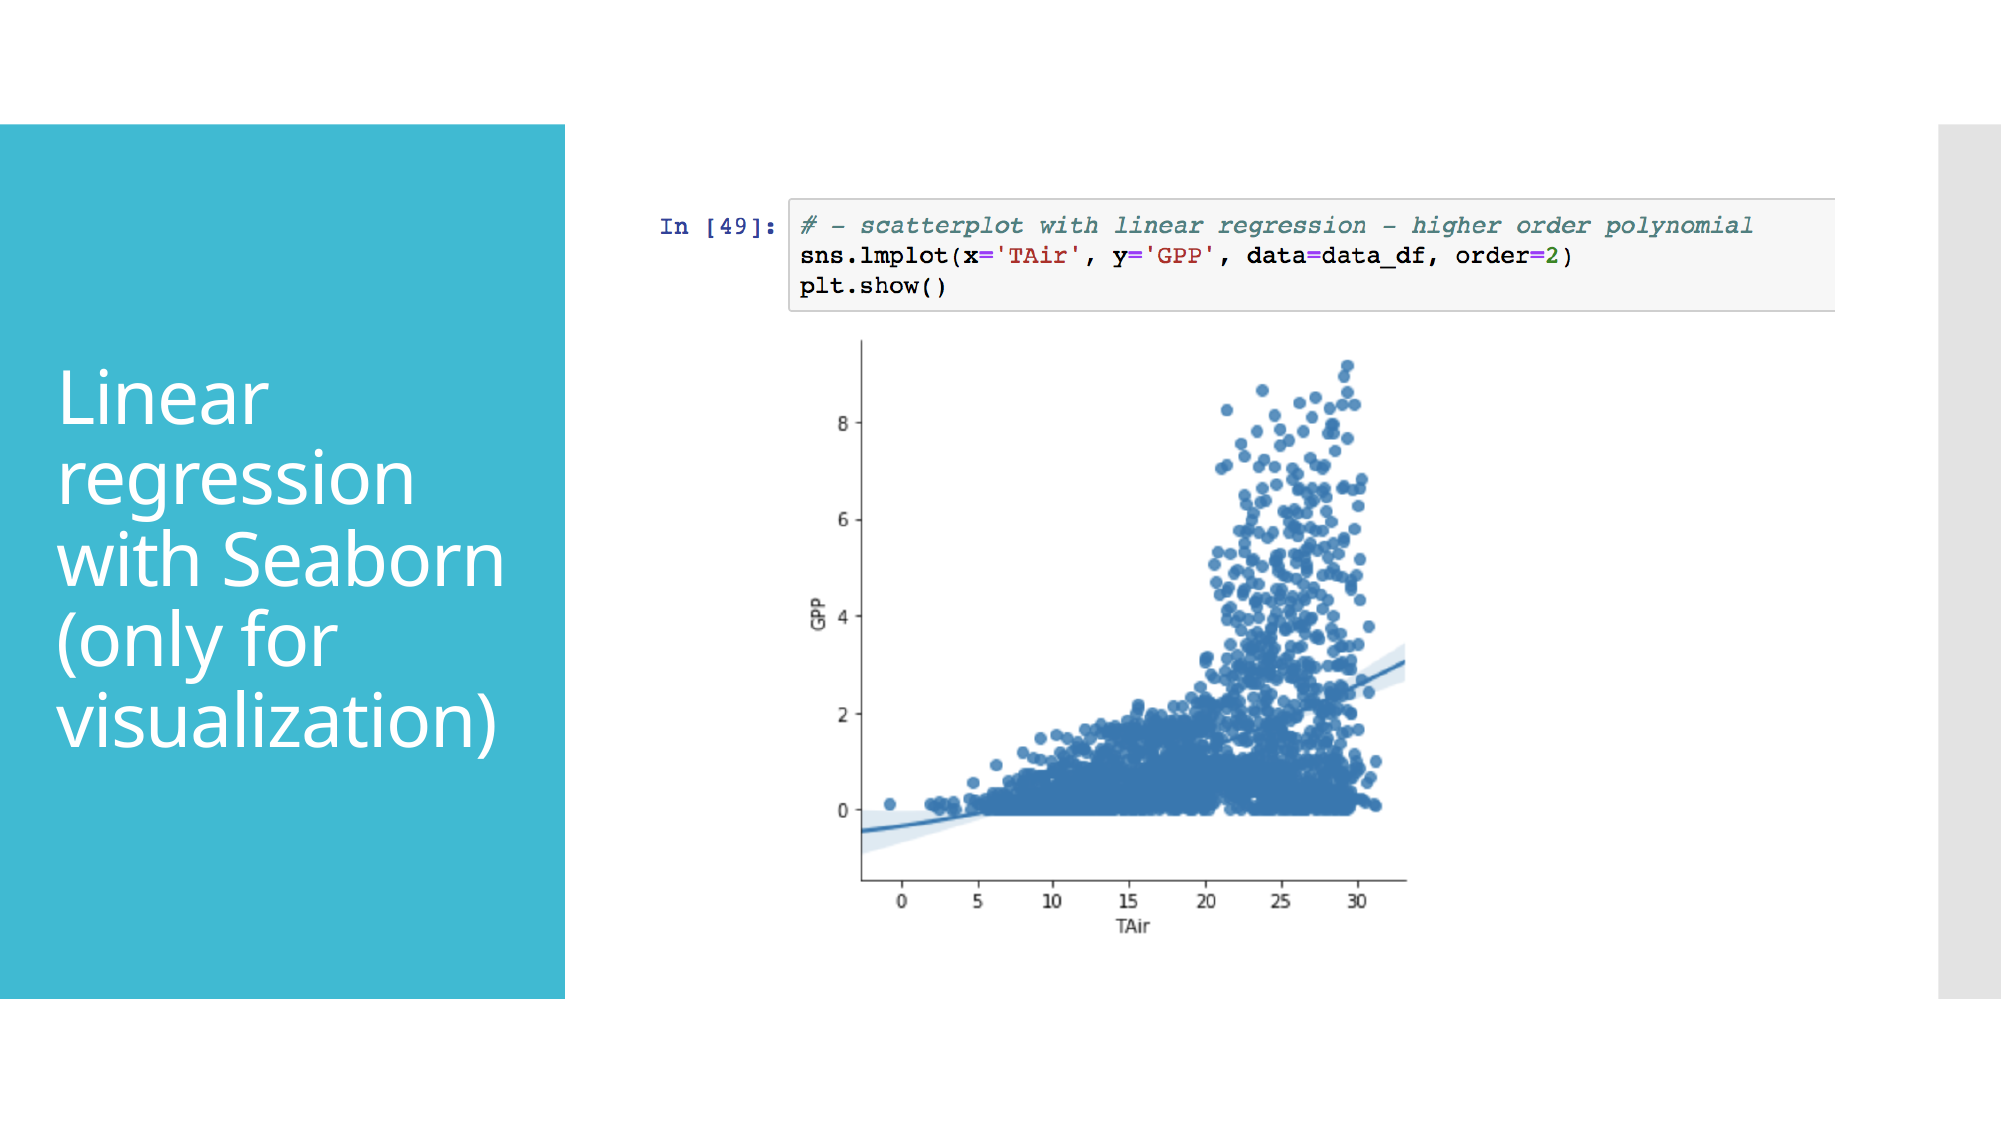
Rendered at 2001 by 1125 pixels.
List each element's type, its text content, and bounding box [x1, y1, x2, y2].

title Linear regression with Seaborn (only for visualization) [41, 184, 525, 940]
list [634, 163, 1835, 960]
